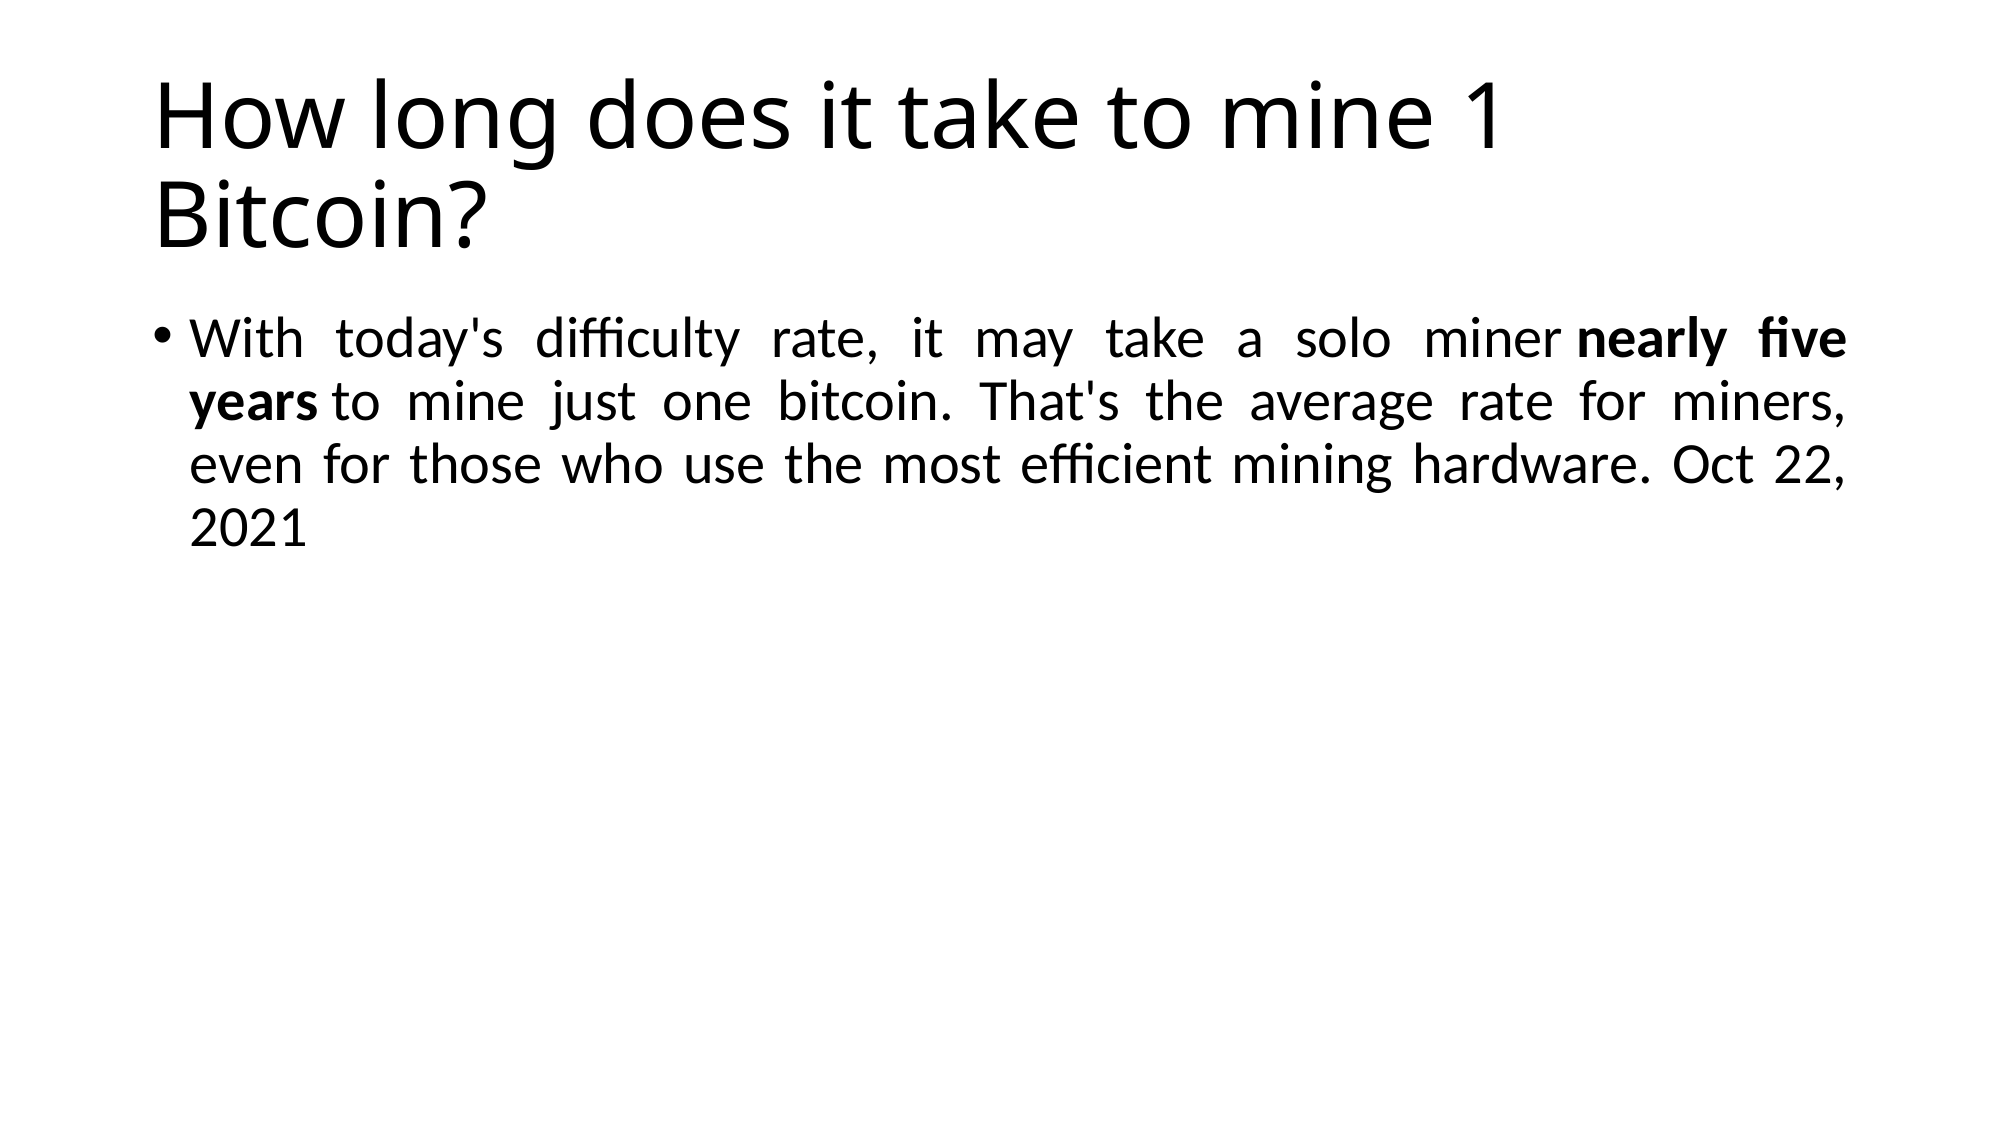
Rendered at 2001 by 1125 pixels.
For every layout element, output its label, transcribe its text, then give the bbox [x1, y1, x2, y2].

title How long does it take to mine 1 Bitcoin? [137, 59, 1863, 278]
list With today's difficulty rate, it may take a solo miner nearly five years to mine just one bitcoin. That's the average rate for miners, even for those who use the most efficient mining hardware. Oct 22, 2021 [137, 299, 1863, 1014]
